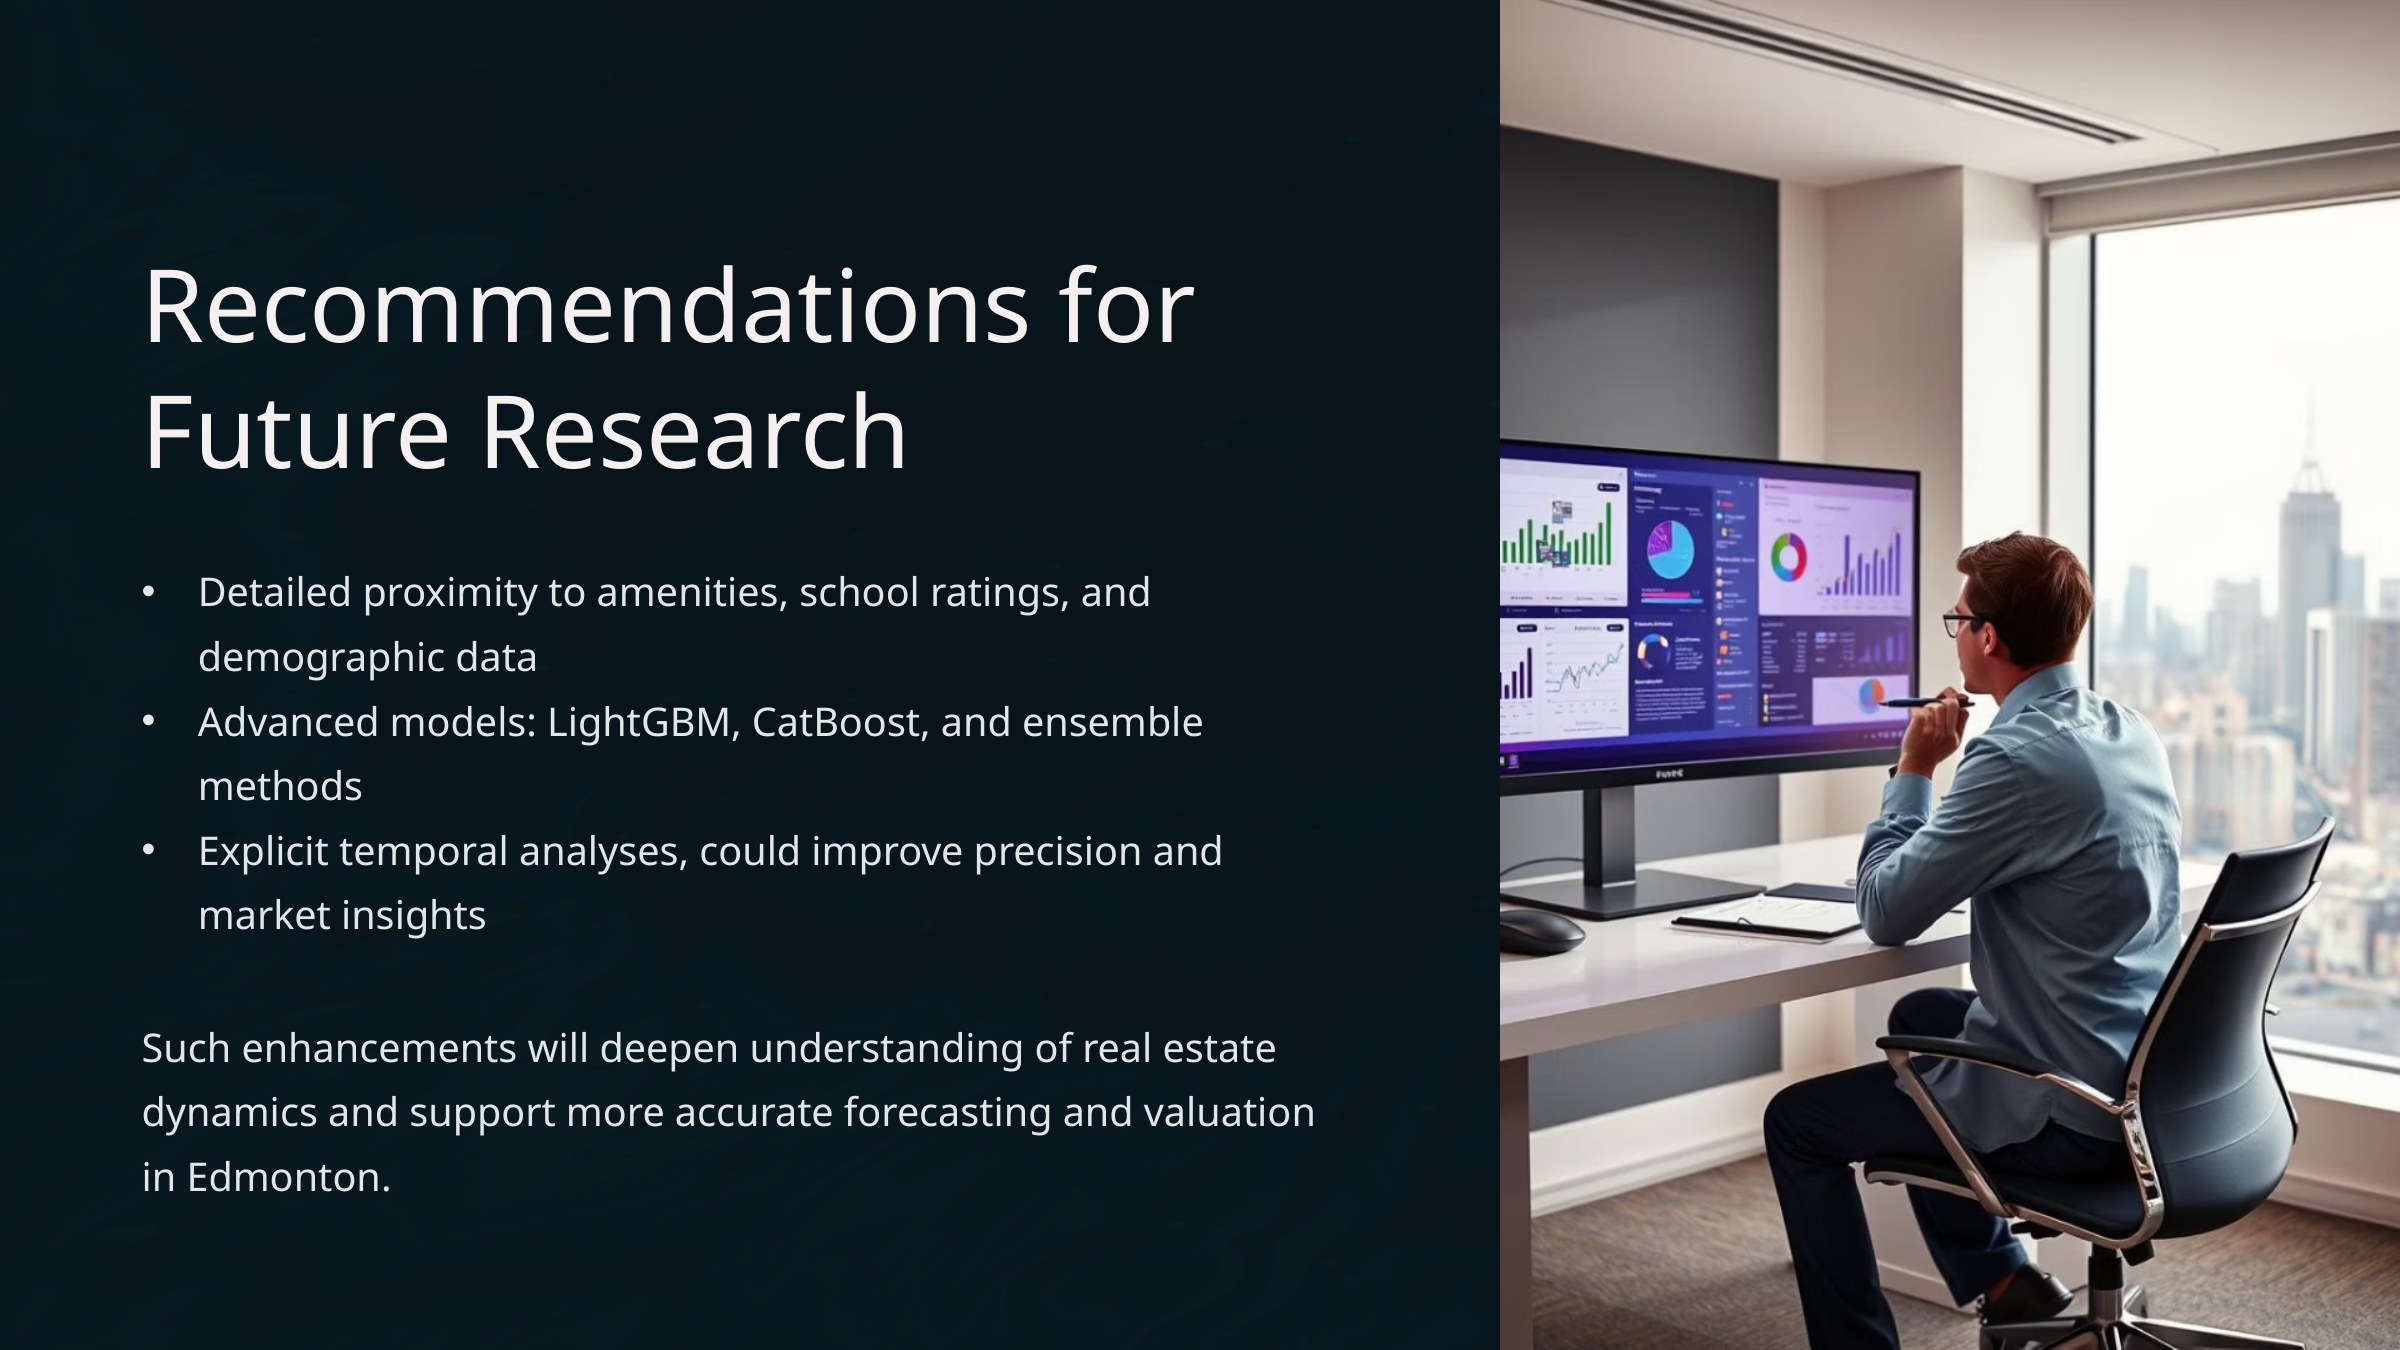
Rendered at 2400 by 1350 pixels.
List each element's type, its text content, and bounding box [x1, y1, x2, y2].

picture [1499, 0, 2400, 1350]
text_box Recommendations for Future Research [141, 236, 1359, 490]
text_box Such enhancements will deepen understanding of real estate dynamics and support more accurate forecasting and valuation in Edmonton. [141, 1005, 1359, 1200]
text_box Detailed proximity to amenities, school ratings, and demographic data Advanced models: LightGBM, CatBoost, and ensemble methods Explicit temporal analyses, could improve precision and market insights [141, 550, 1359, 874]
